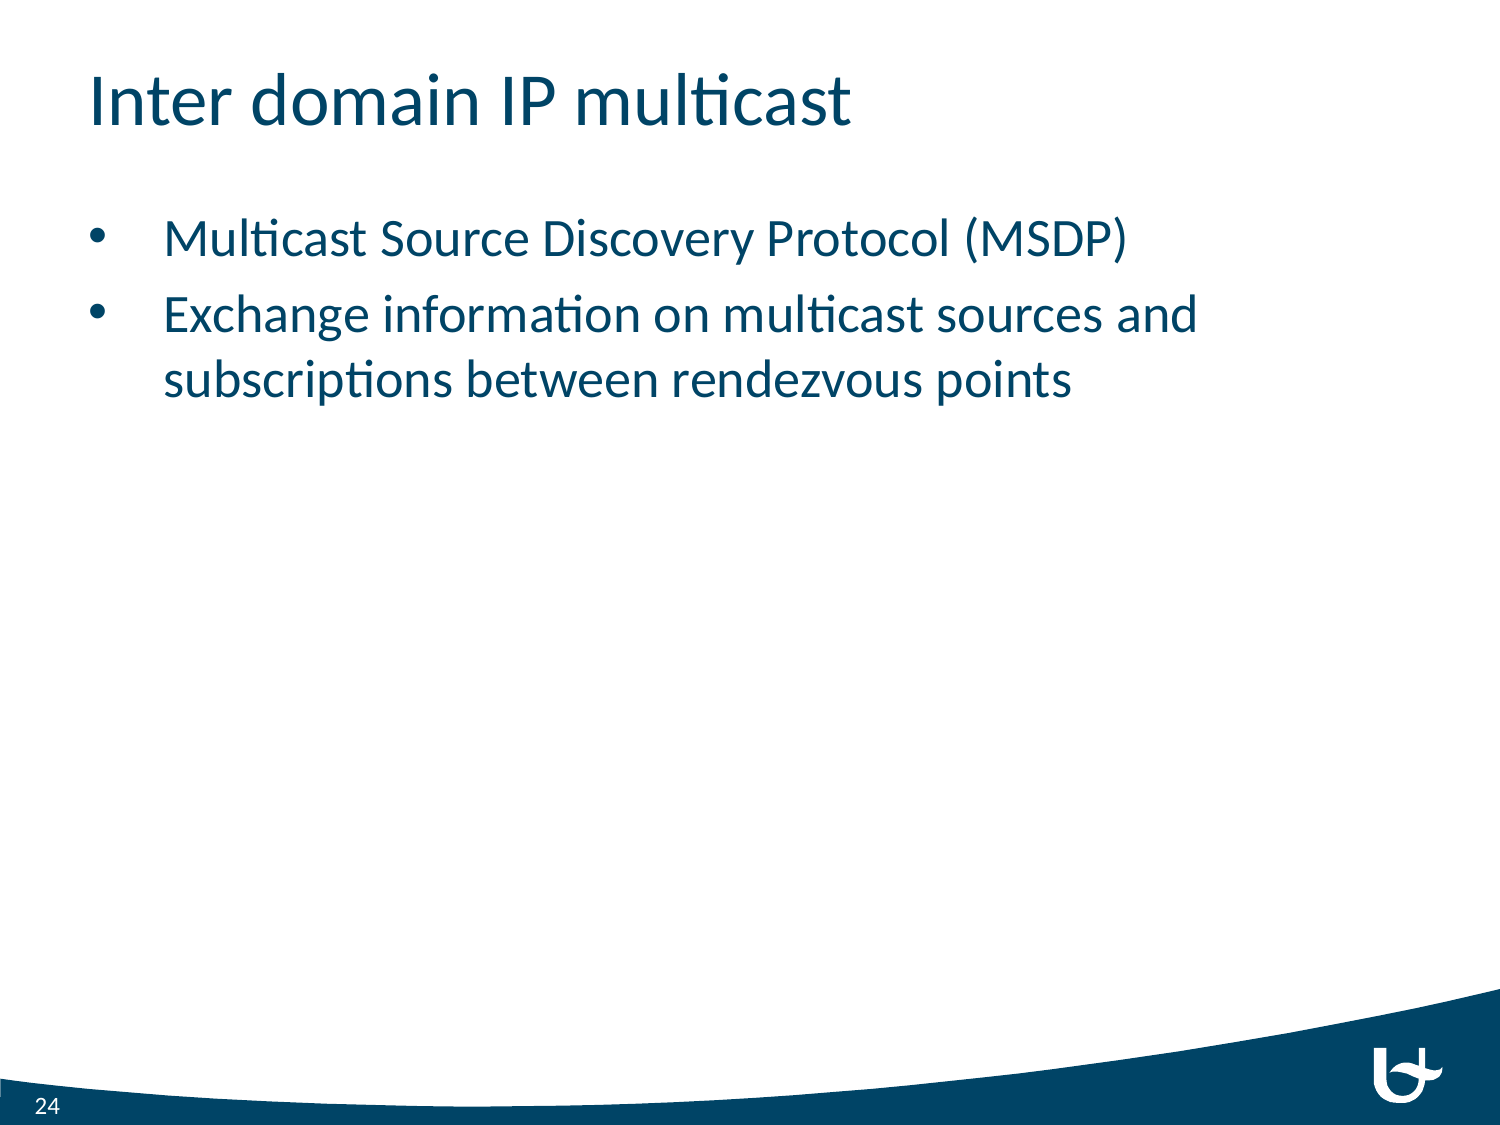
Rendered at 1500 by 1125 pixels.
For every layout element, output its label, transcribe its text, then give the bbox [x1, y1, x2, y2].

slide_number 24 [0, 1083, 75, 1125]
list Multicast Source Discovery Protocol (MSDP) Exchange information on multicast sources and subscriptions between rendezvous points [88, 196, 1412, 1000]
title Inter domain IP multicast [88, 19, 1412, 173]
